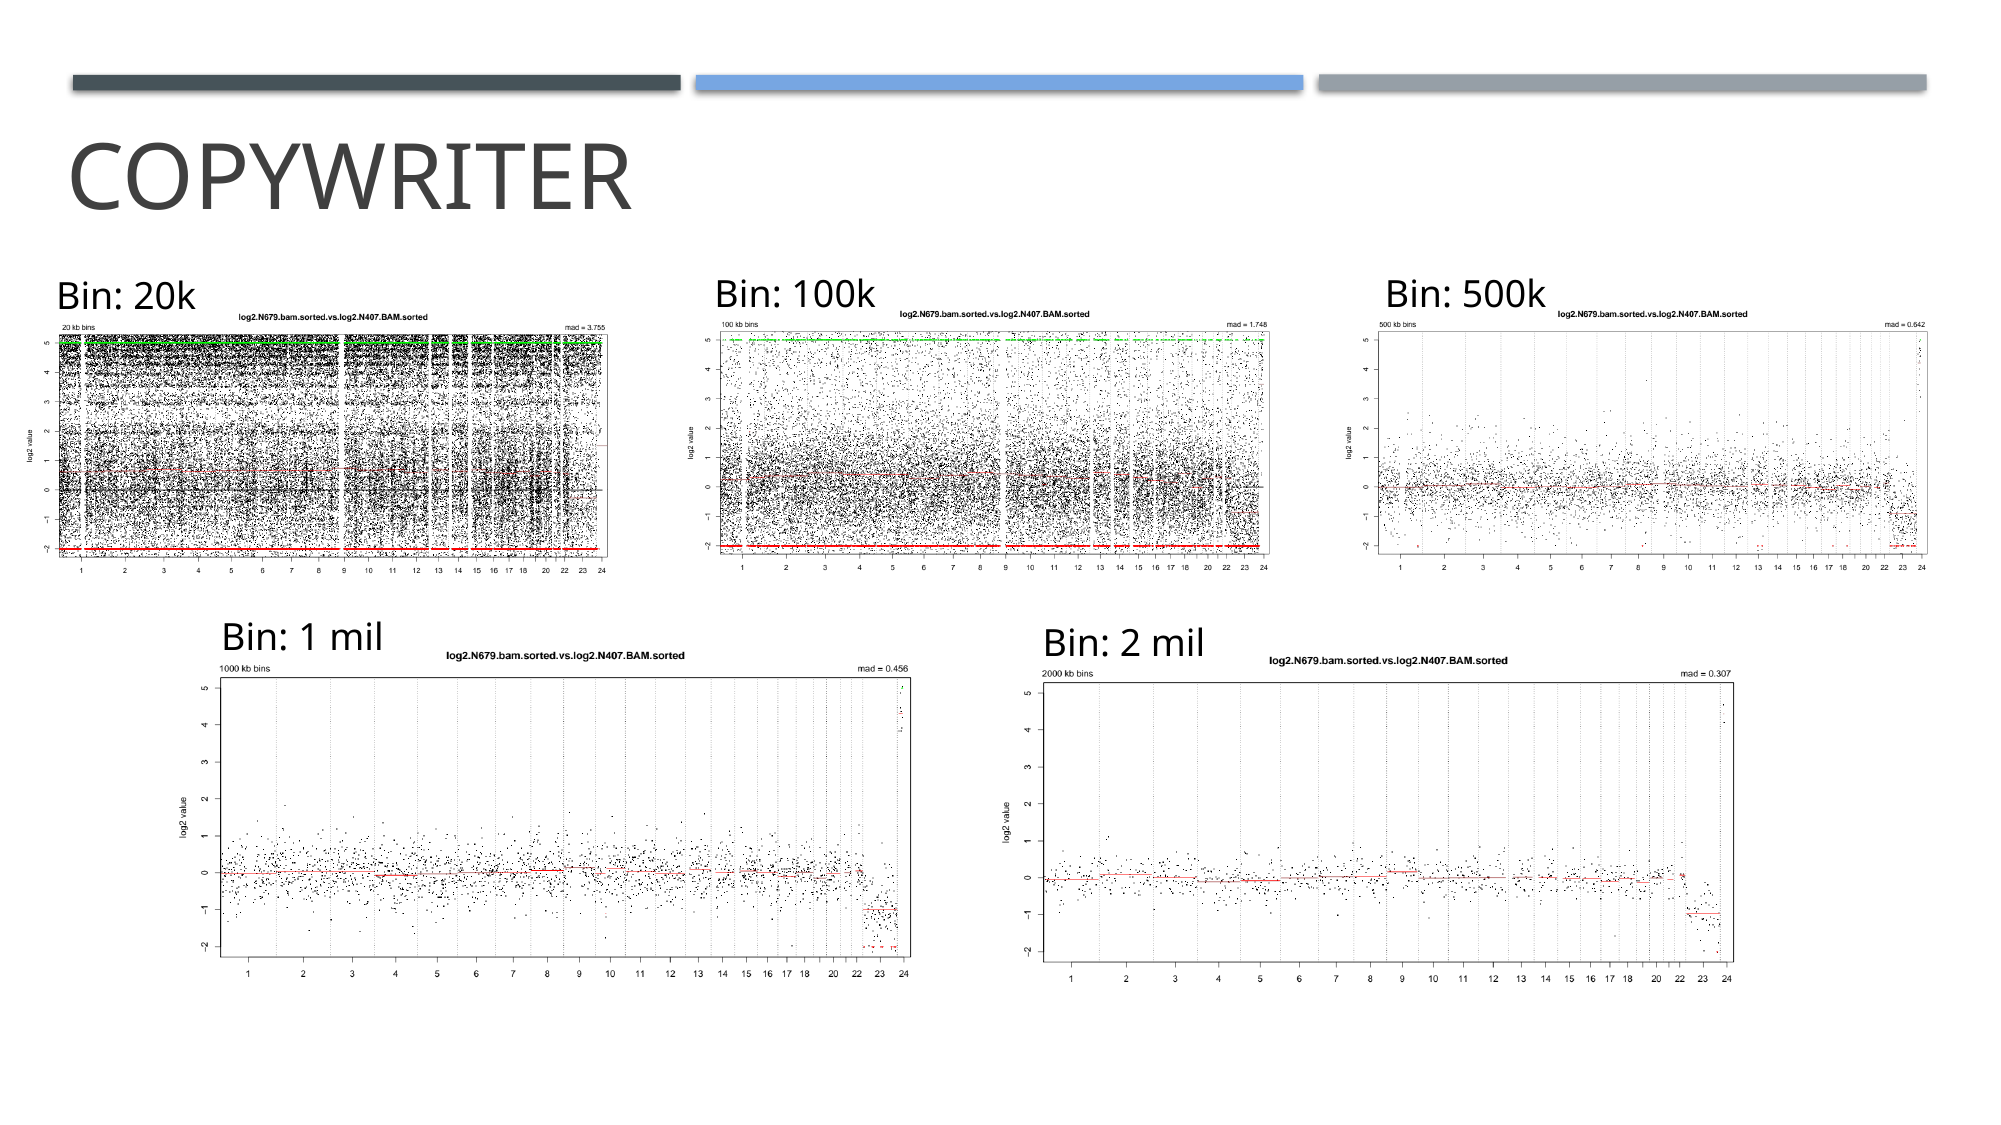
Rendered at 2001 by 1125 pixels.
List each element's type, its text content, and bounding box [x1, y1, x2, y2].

text_box Bin: 20k [41, 265, 250, 296]
title Copywriter [51, 42, 1861, 238]
text_box Bin: 2 mil [1027, 611, 1237, 636]
text_box Bin: 1 mil [206, 608, 415, 631]
picture [1343, 295, 1945, 597]
picture [176, 632, 932, 1011]
text_box Bin: 100k [699, 262, 909, 294]
text_box Bin: 500k [1369, 262, 1579, 294]
picture [684, 295, 1286, 597]
picture [999, 638, 1755, 1017]
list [23, 298, 625, 600]
